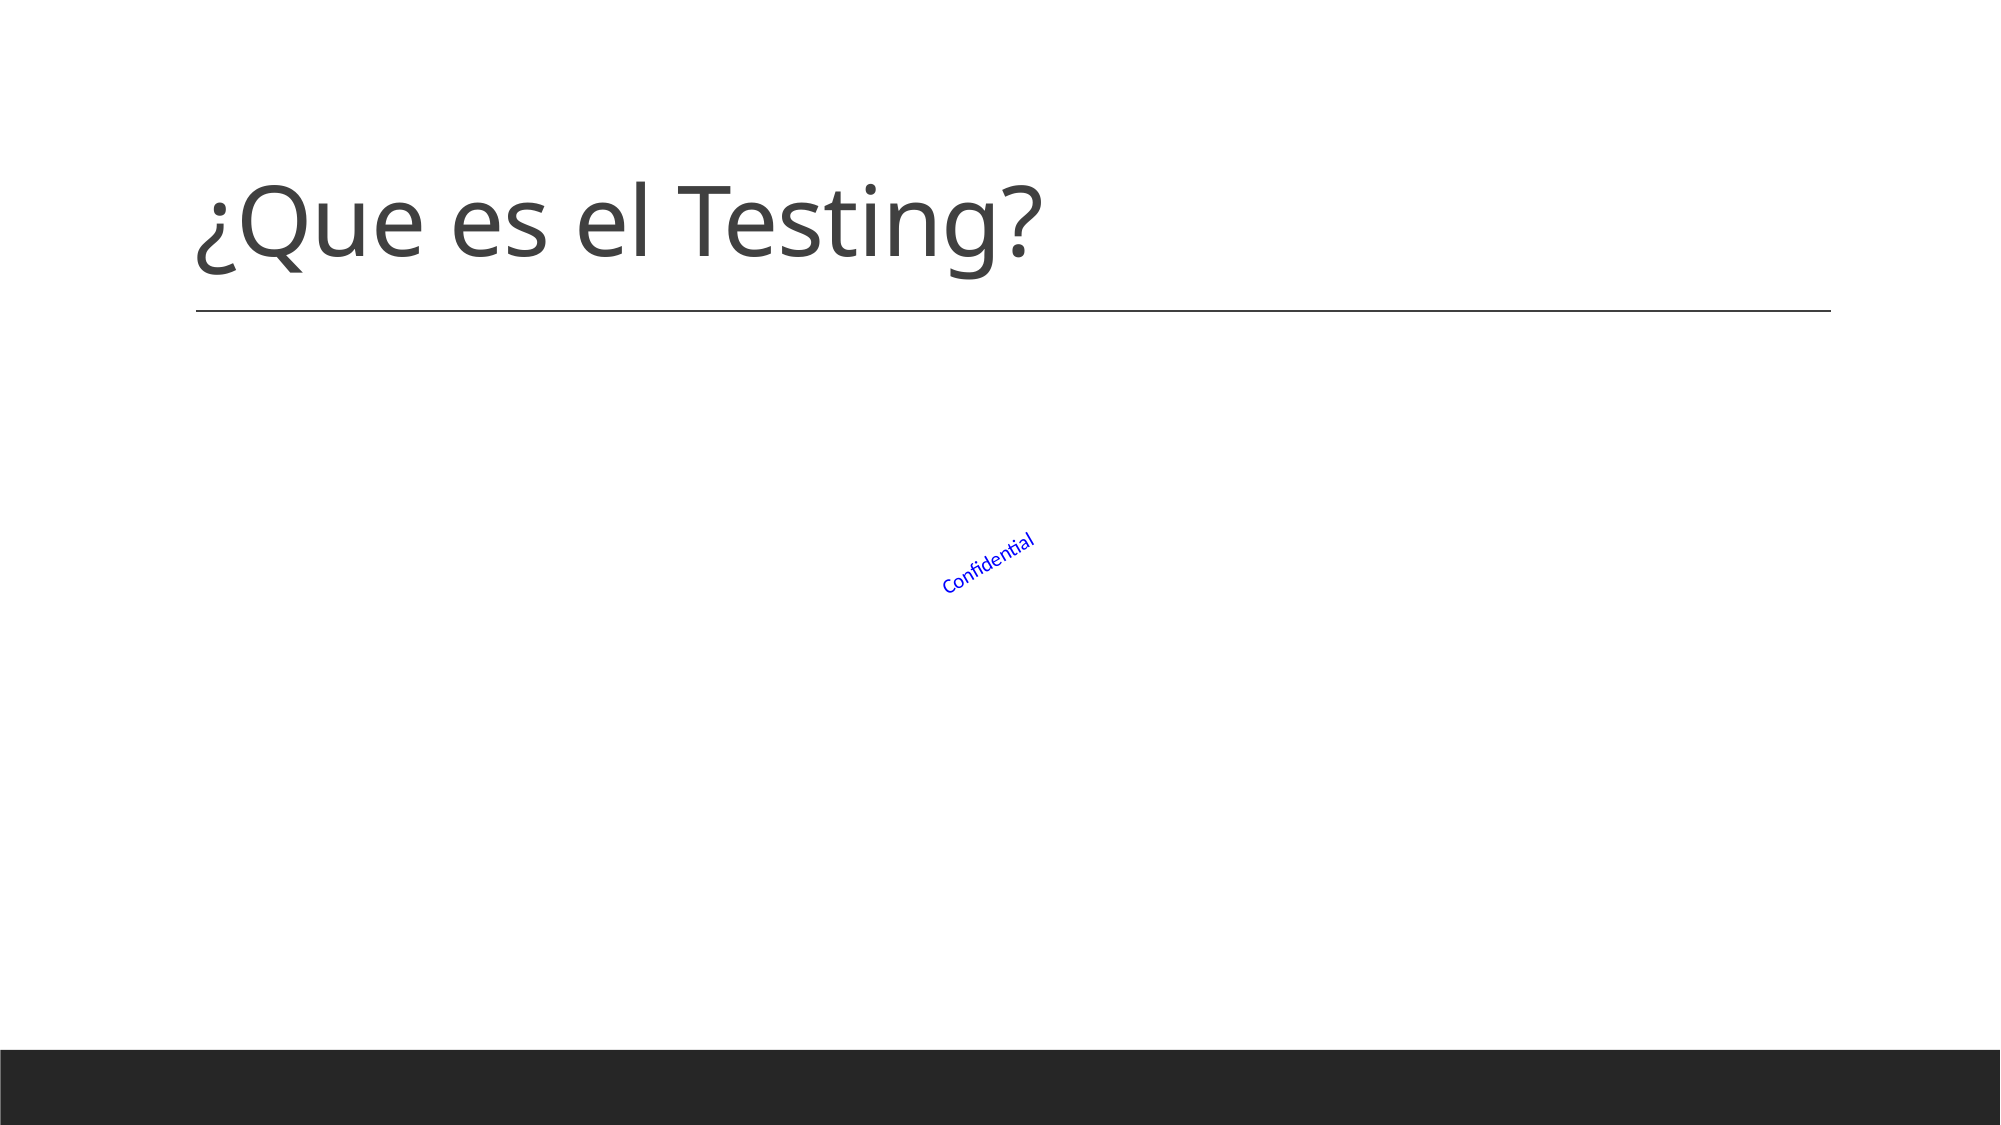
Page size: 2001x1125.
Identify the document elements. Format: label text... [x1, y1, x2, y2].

title ¿Que es el Testing? [180, 47, 1830, 285]
